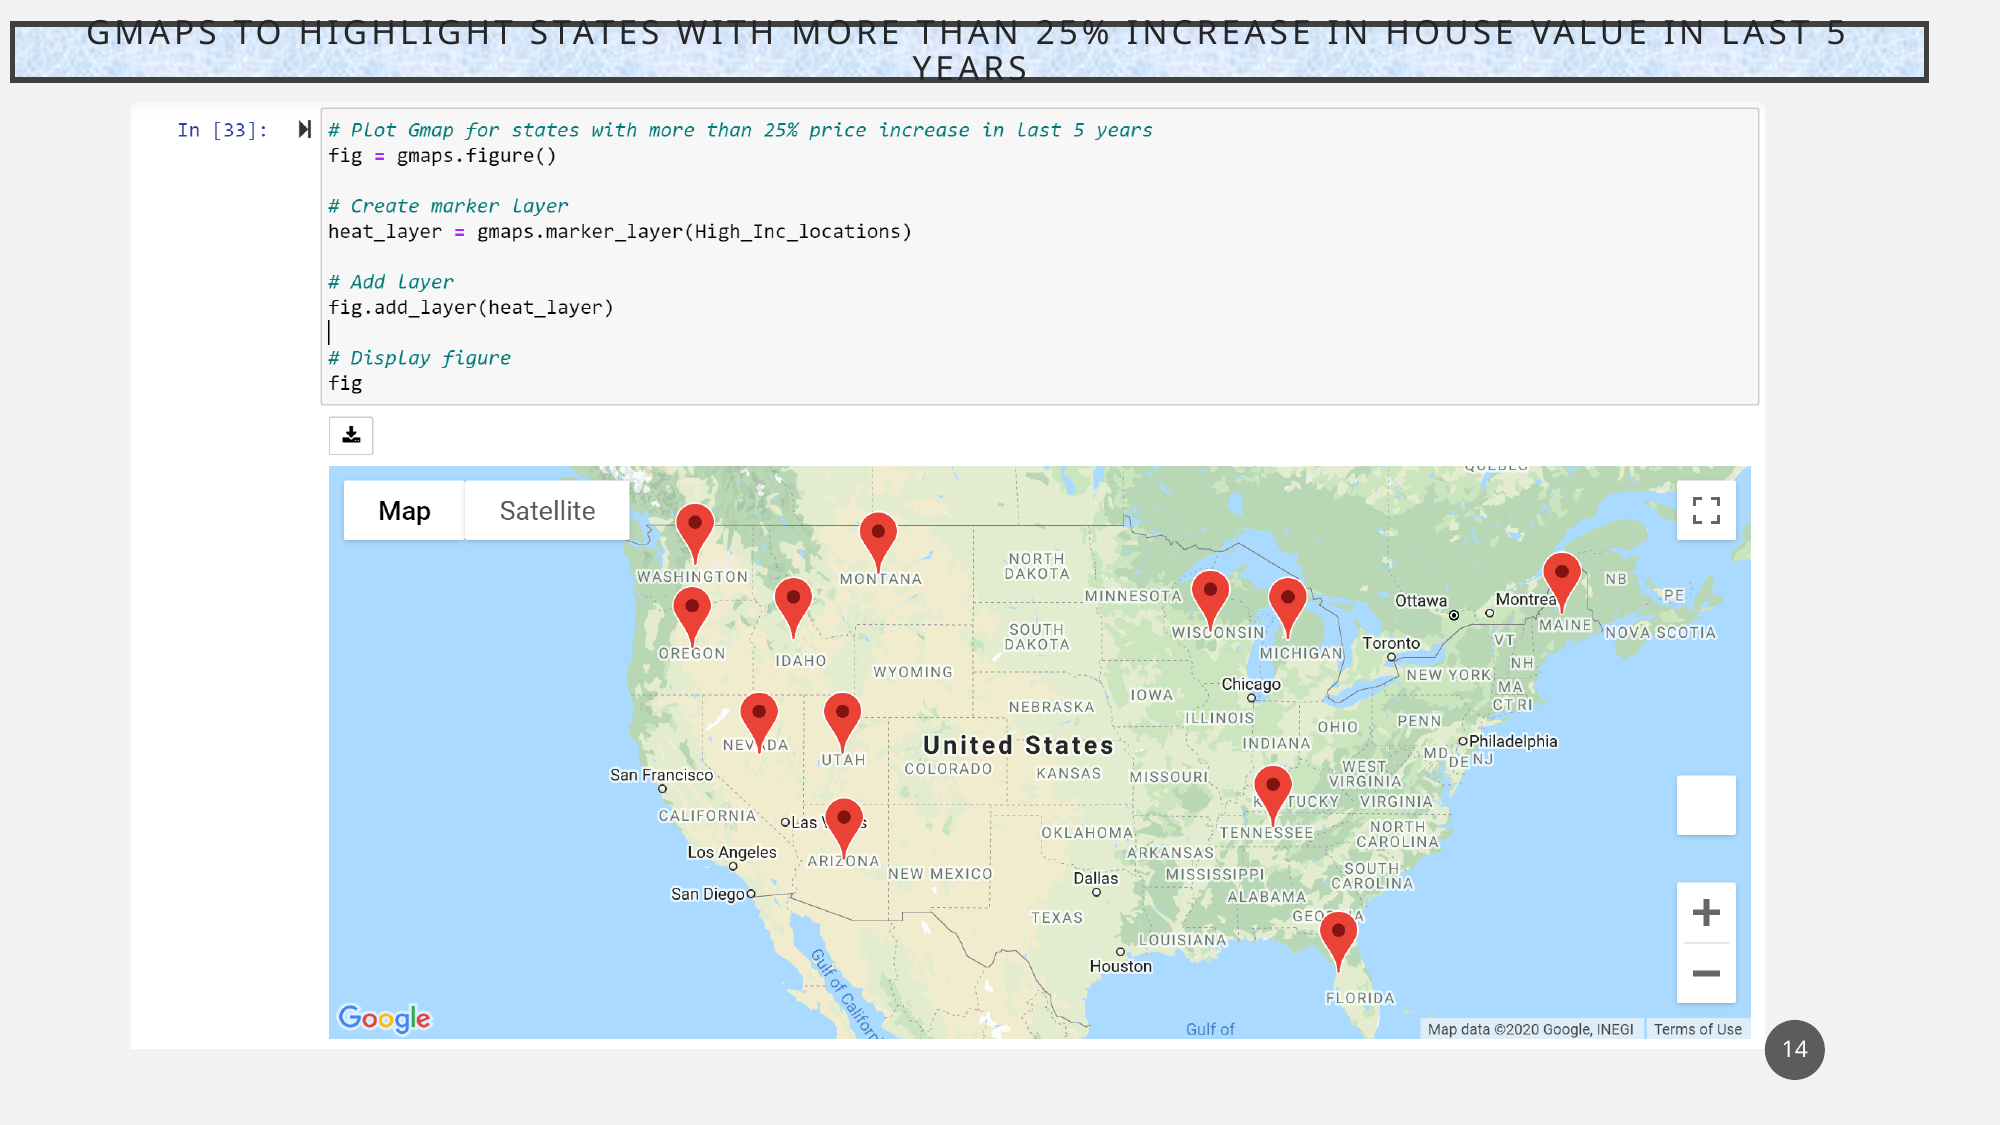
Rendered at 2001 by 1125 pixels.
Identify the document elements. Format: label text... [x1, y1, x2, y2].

title Gmaps to highlight states with more than 25% increase in house value in last 5 Years [10, 21, 1929, 83]
picture [131, 102, 1765, 1049]
slide_number 14 [1764, 1019, 1825, 1080]
